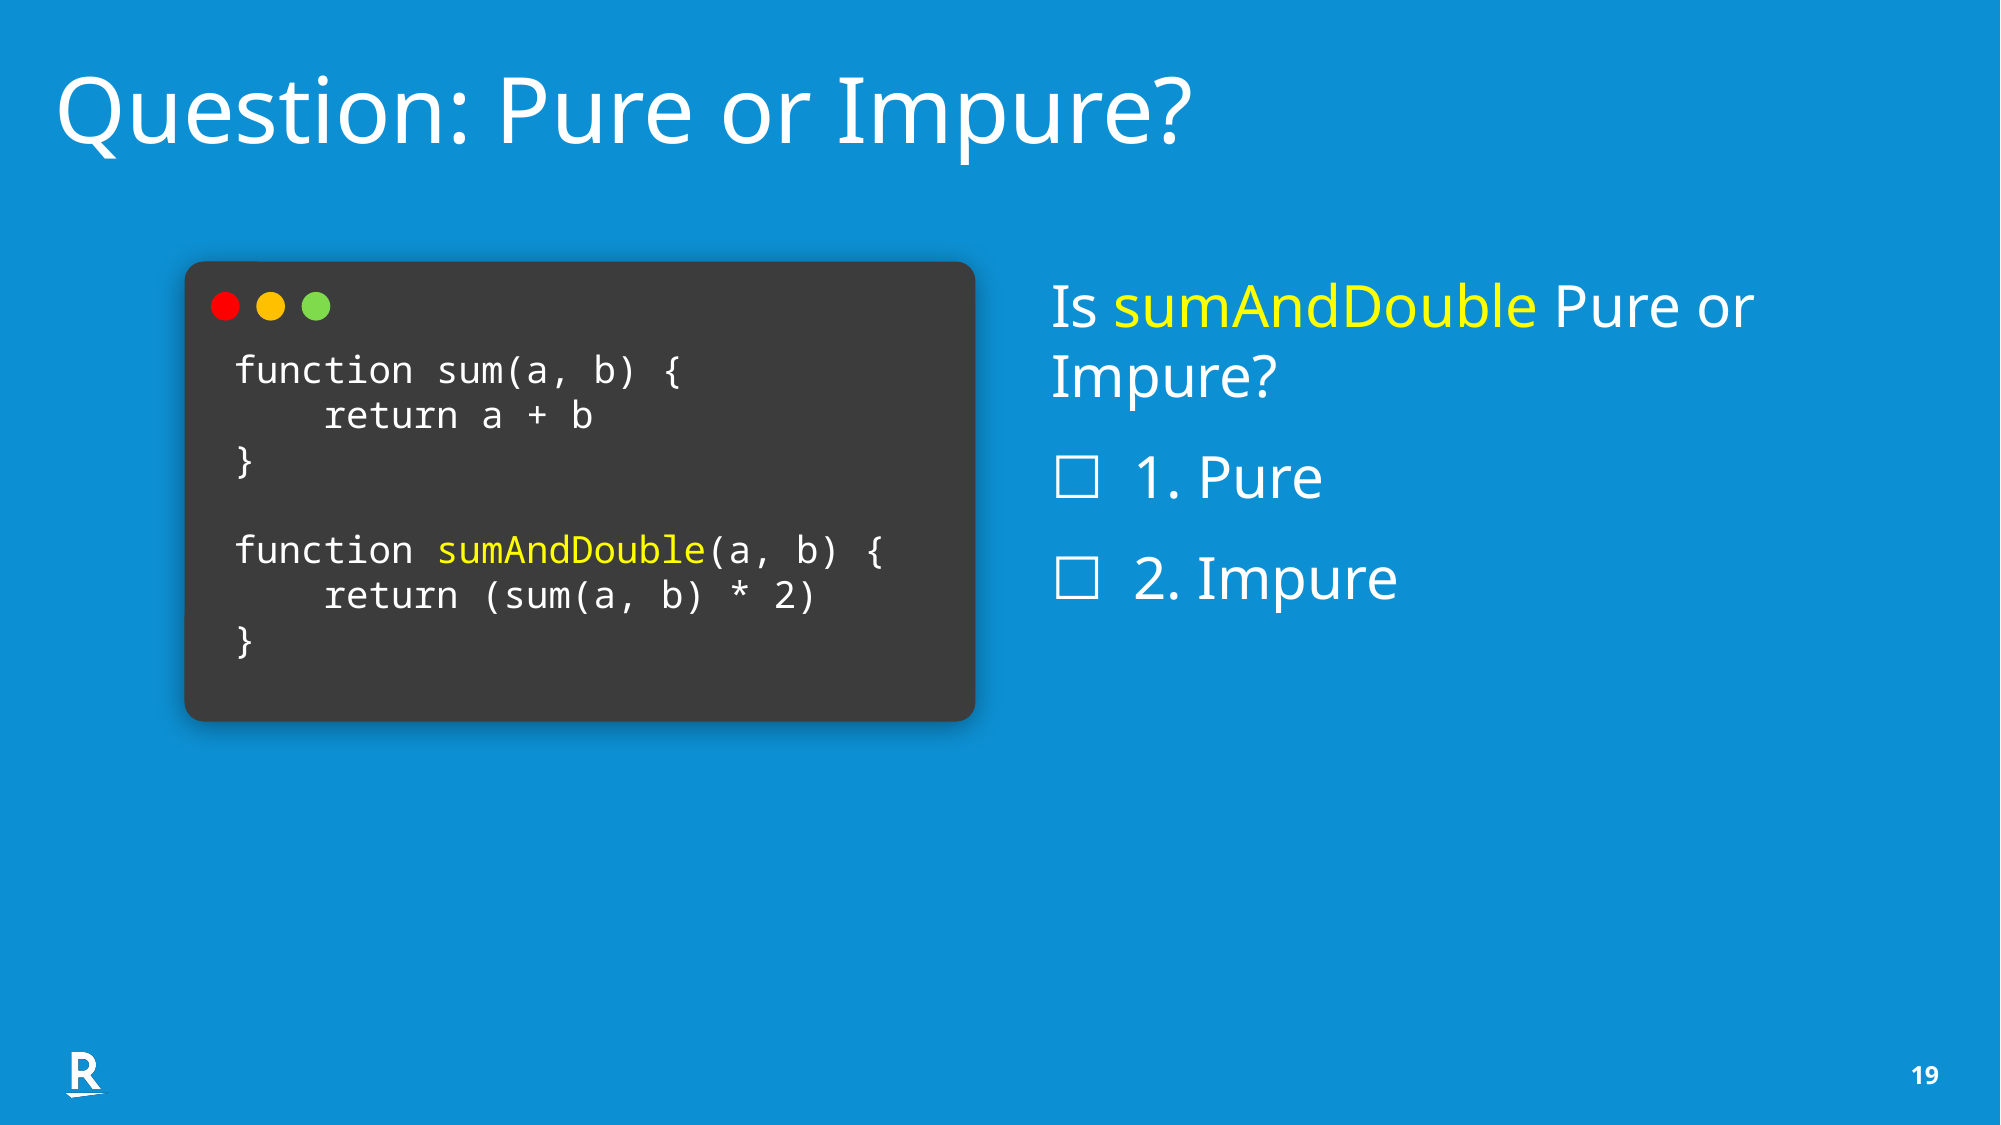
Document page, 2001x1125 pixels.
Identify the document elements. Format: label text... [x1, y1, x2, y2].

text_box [184, 261, 976, 722]
picture [72, 1053, 99, 1088]
picture [67, 1093, 99, 1097]
text_box Is sumAndDouble Pure or Impure? ☐ 1. Pure ☐ 2. Impure [1036, 261, 1945, 664]
text_box Question: Pure or Impure? [54, 51, 1945, 176]
